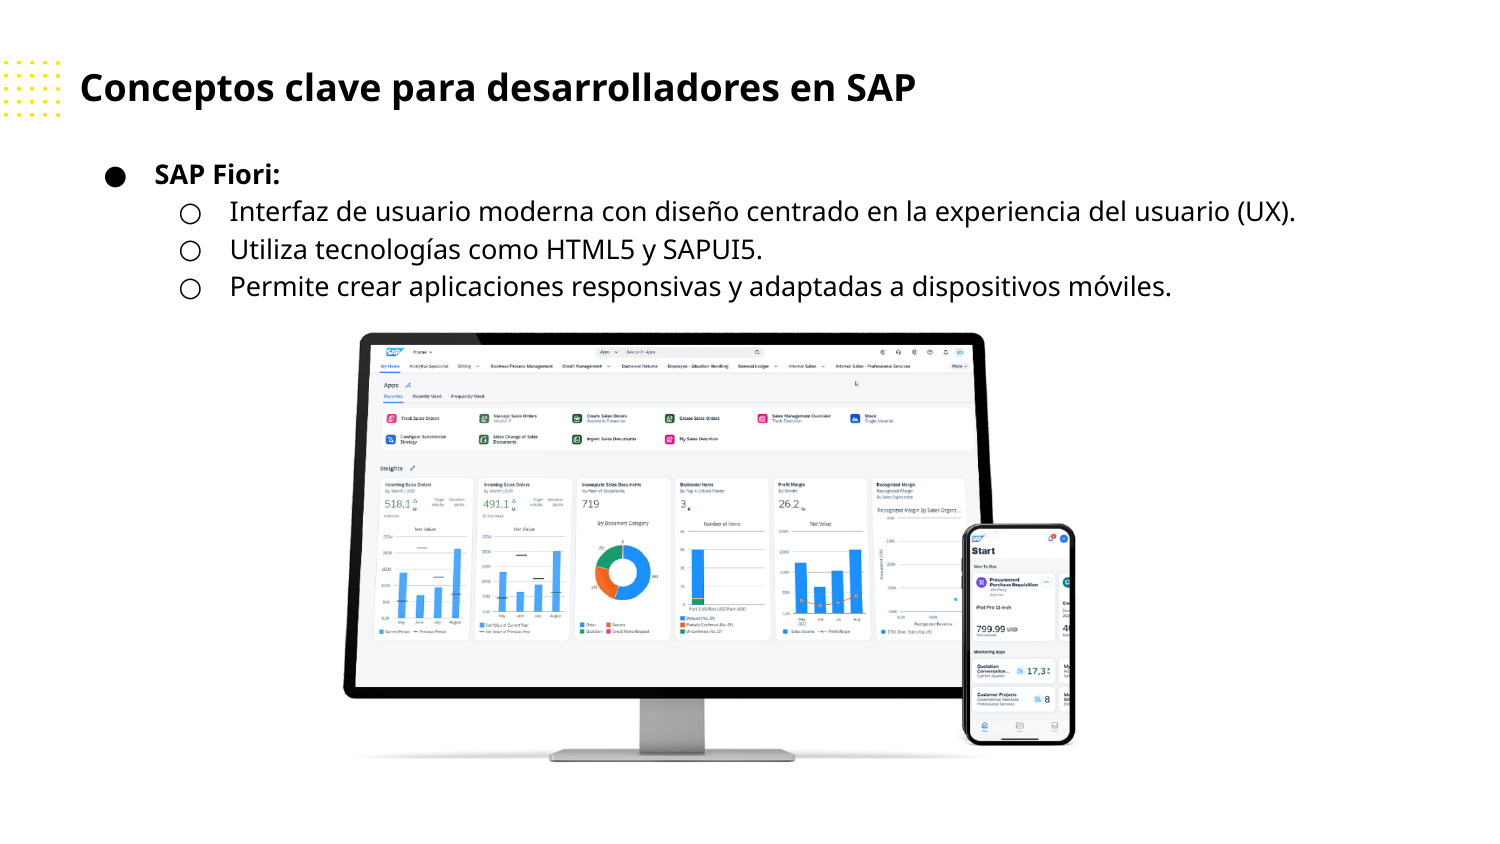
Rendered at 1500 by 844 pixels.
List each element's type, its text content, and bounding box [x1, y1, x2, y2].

list SAP Fiori: Interfaz de usuario moderna con diseño centrado en la experiencia del usuario (UX). Utiliza tecnologías como HTML5 y SAPUI5. Permite crear aplicaciones responsivas y adaptadas a dispositivos móviles. [79, 152, 1407, 628]
picture [224, 330, 1217, 763]
title Conceptos clave para desarrolladores en SAP [79, 57, 1240, 152]
